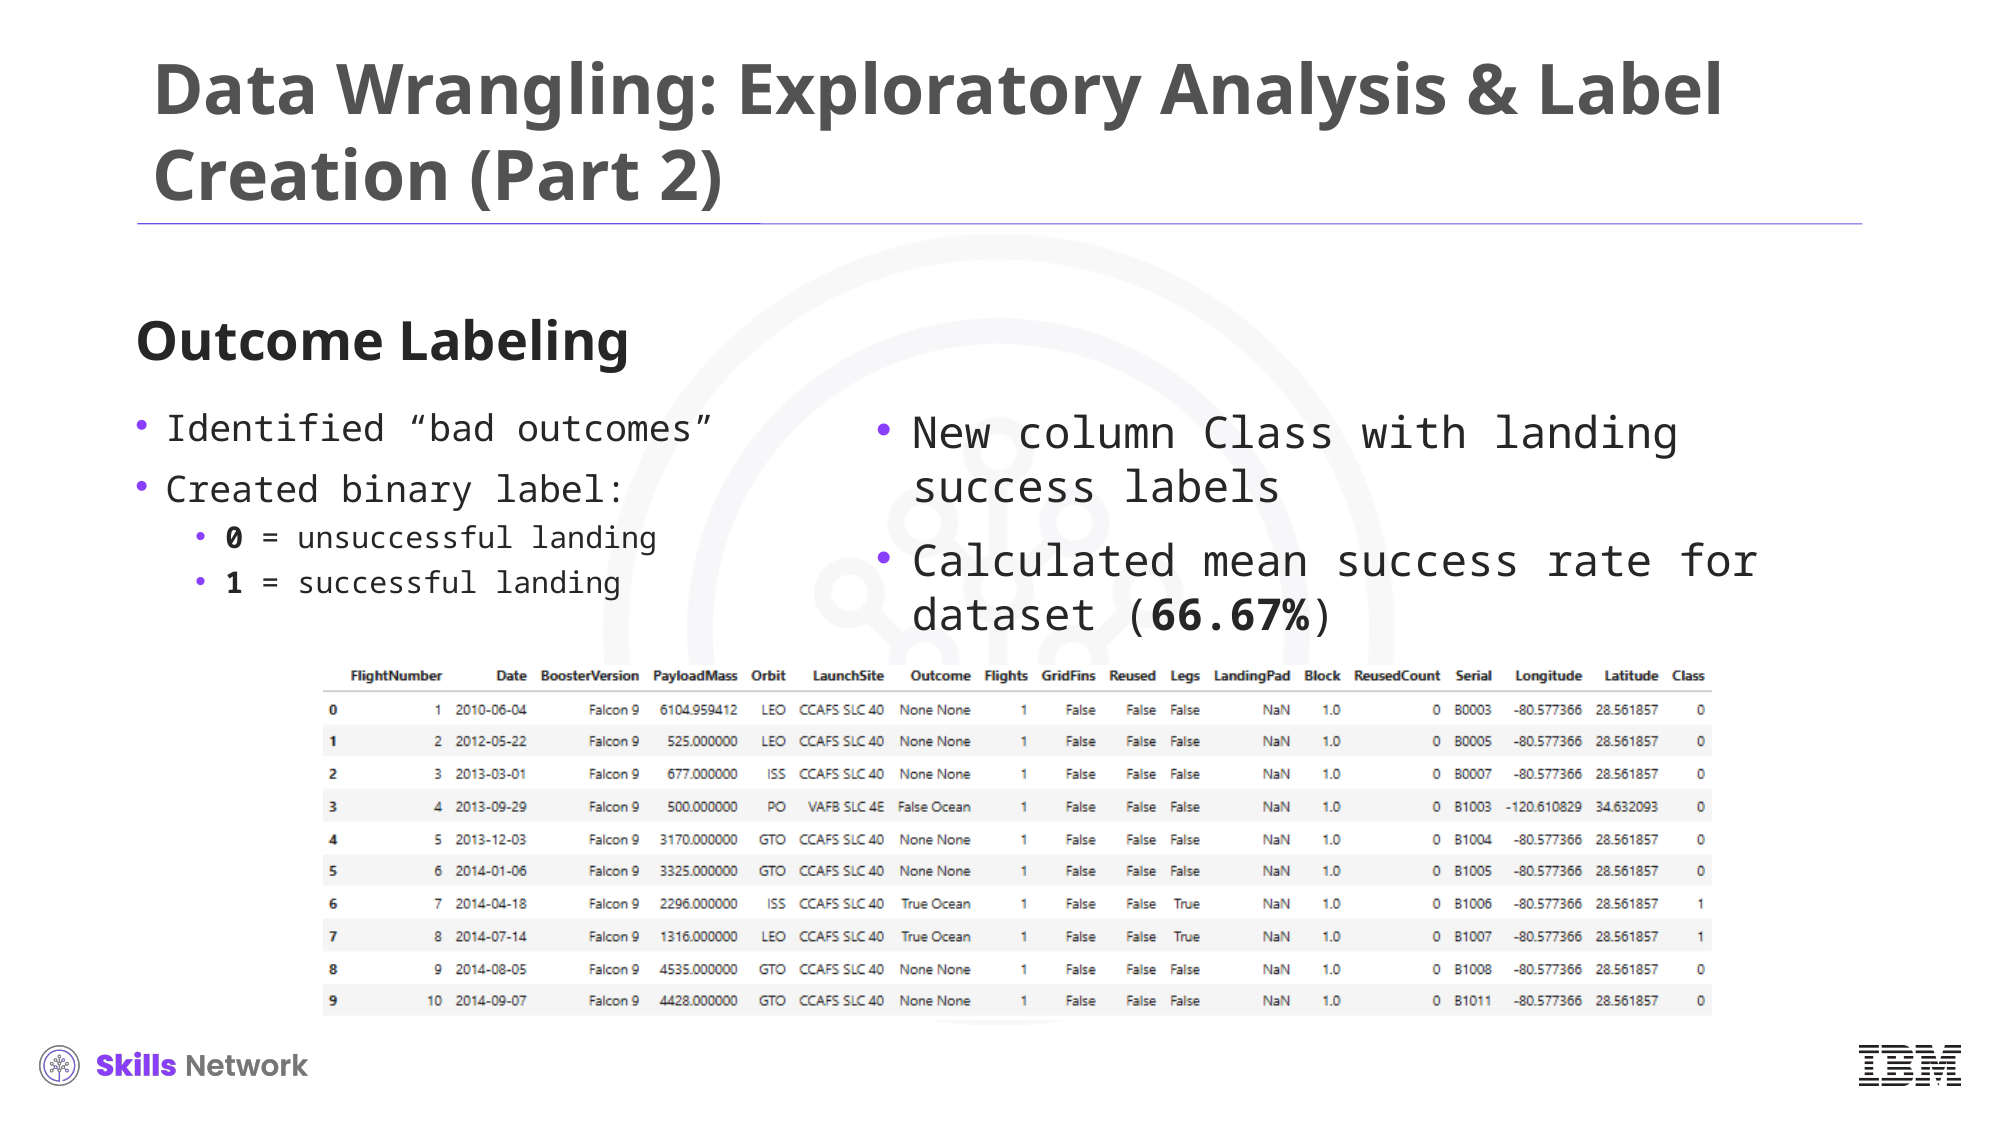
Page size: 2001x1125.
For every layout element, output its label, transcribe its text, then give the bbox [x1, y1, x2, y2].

text_box New column Class with landing success labels Calculated mean success rate for dataset (66.67%) [860, 397, 1863, 650]
title Data Wrangling: Exploratory Analysis & Label Creation (Part 2) [137, 38, 1863, 226]
picture [1859, 1045, 1961, 1086]
picture [323, 665, 1715, 1020]
picture [39, 1045, 308, 1086]
list Outcome Labeling [120, 299, 995, 382]
text_box Identified “bad outcomes” Created binary label: 0 = unsuccessful landing 1 = successful landing [120, 397, 739, 650]
